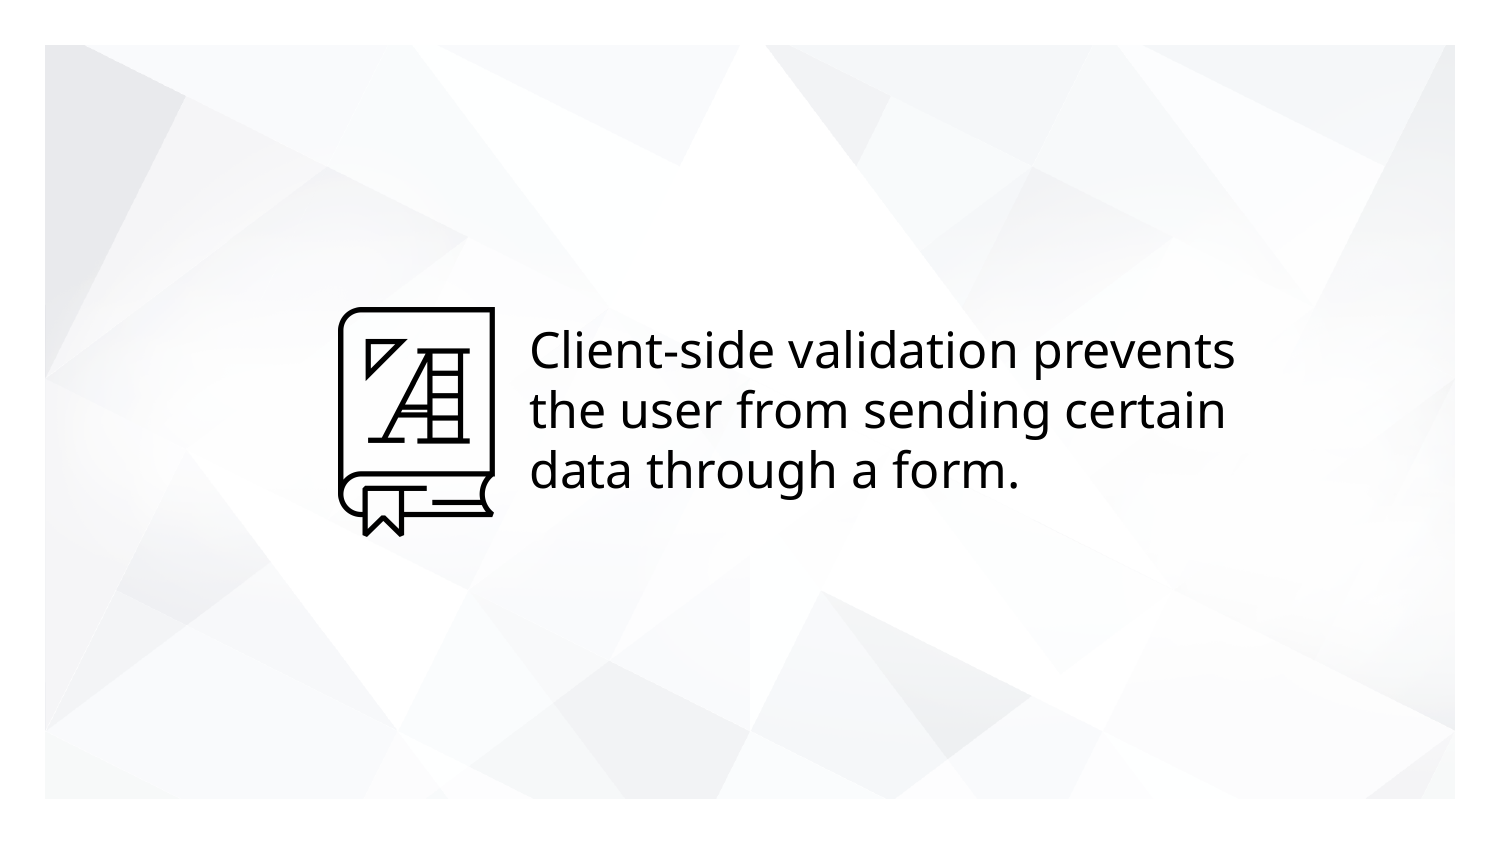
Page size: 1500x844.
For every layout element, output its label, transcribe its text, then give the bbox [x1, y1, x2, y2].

title Client-side validation prevents the user from sending certain data through a form. [514, 303, 1273, 540]
picture [45, 45, 1455, 799]
